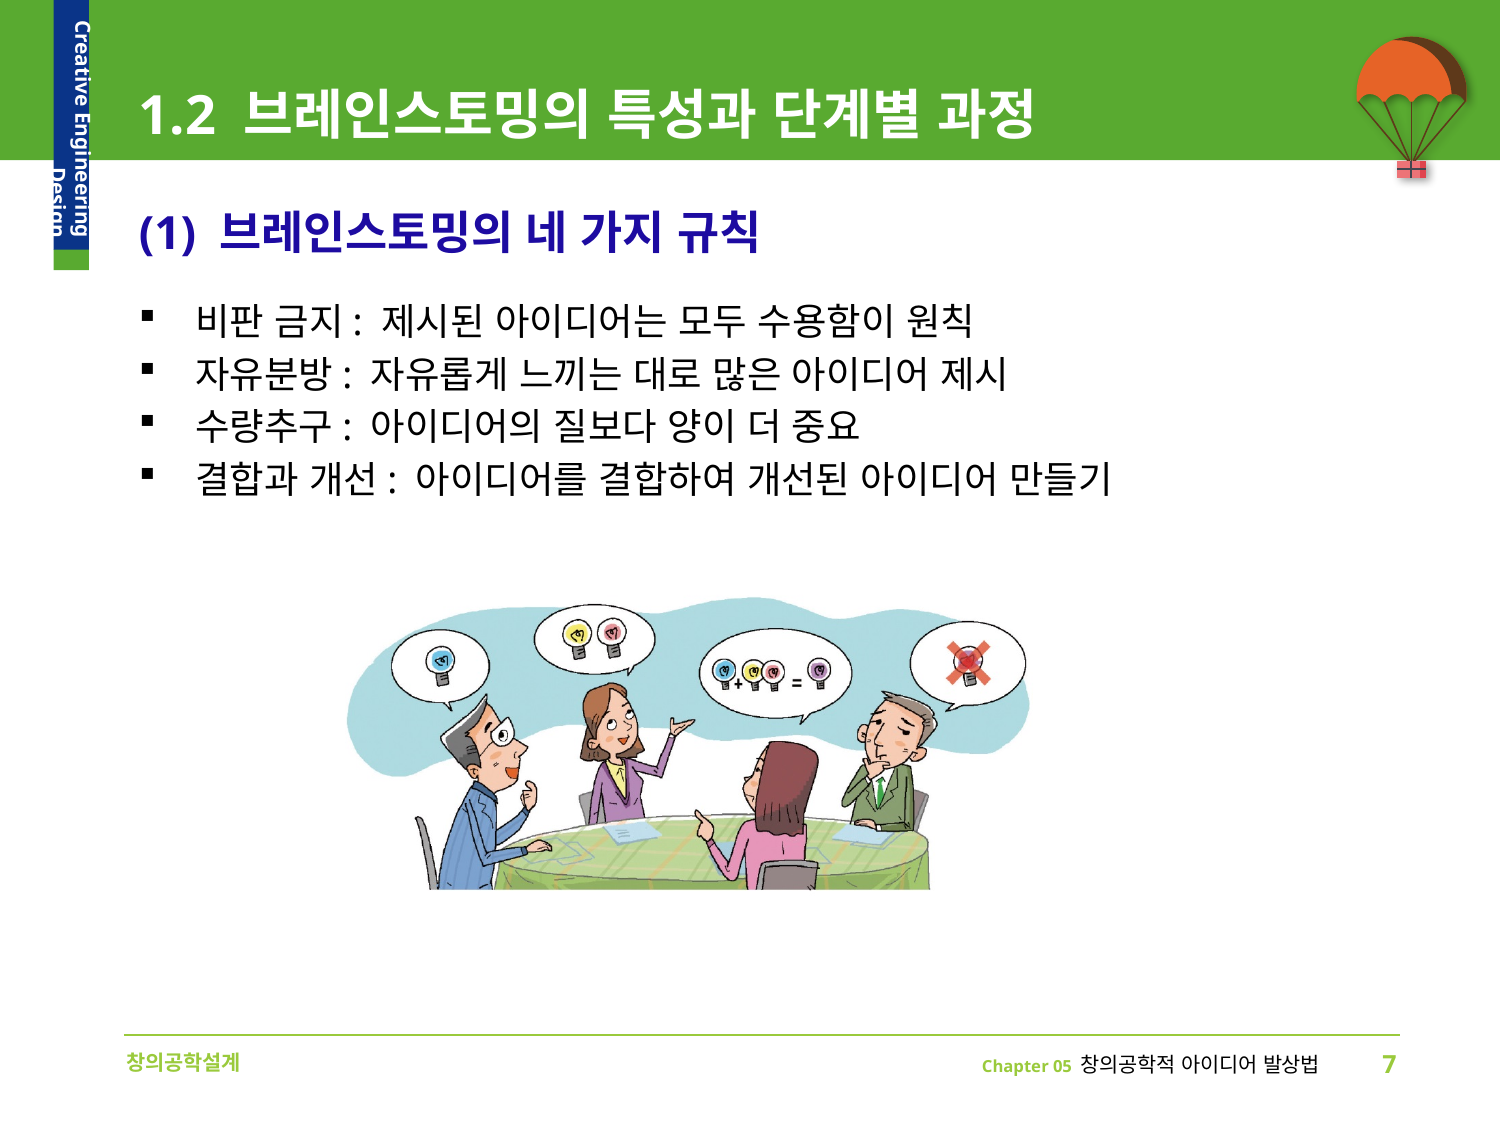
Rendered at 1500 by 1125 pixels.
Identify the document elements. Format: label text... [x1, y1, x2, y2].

list (1) 브레인스토밍의 네 가지 규칙 [123, 196, 1400, 290]
picture [300, 562, 1064, 919]
title 1.2 브레인스토밍의 특성과 단계별 과정 [123, 66, 1400, 159]
list 비판 금지: 제시된 아이디어는 모두 수용함이 원칙 자유분방: 자유롭게 느끼는 대로 많은 아이디어 제시 수량추구: 아이디어의 질보다 양이 더 중요 결합과 개선: 아이디어를 결합하여 개선된 아이디어 만들기 [123, 290, 1400, 882]
